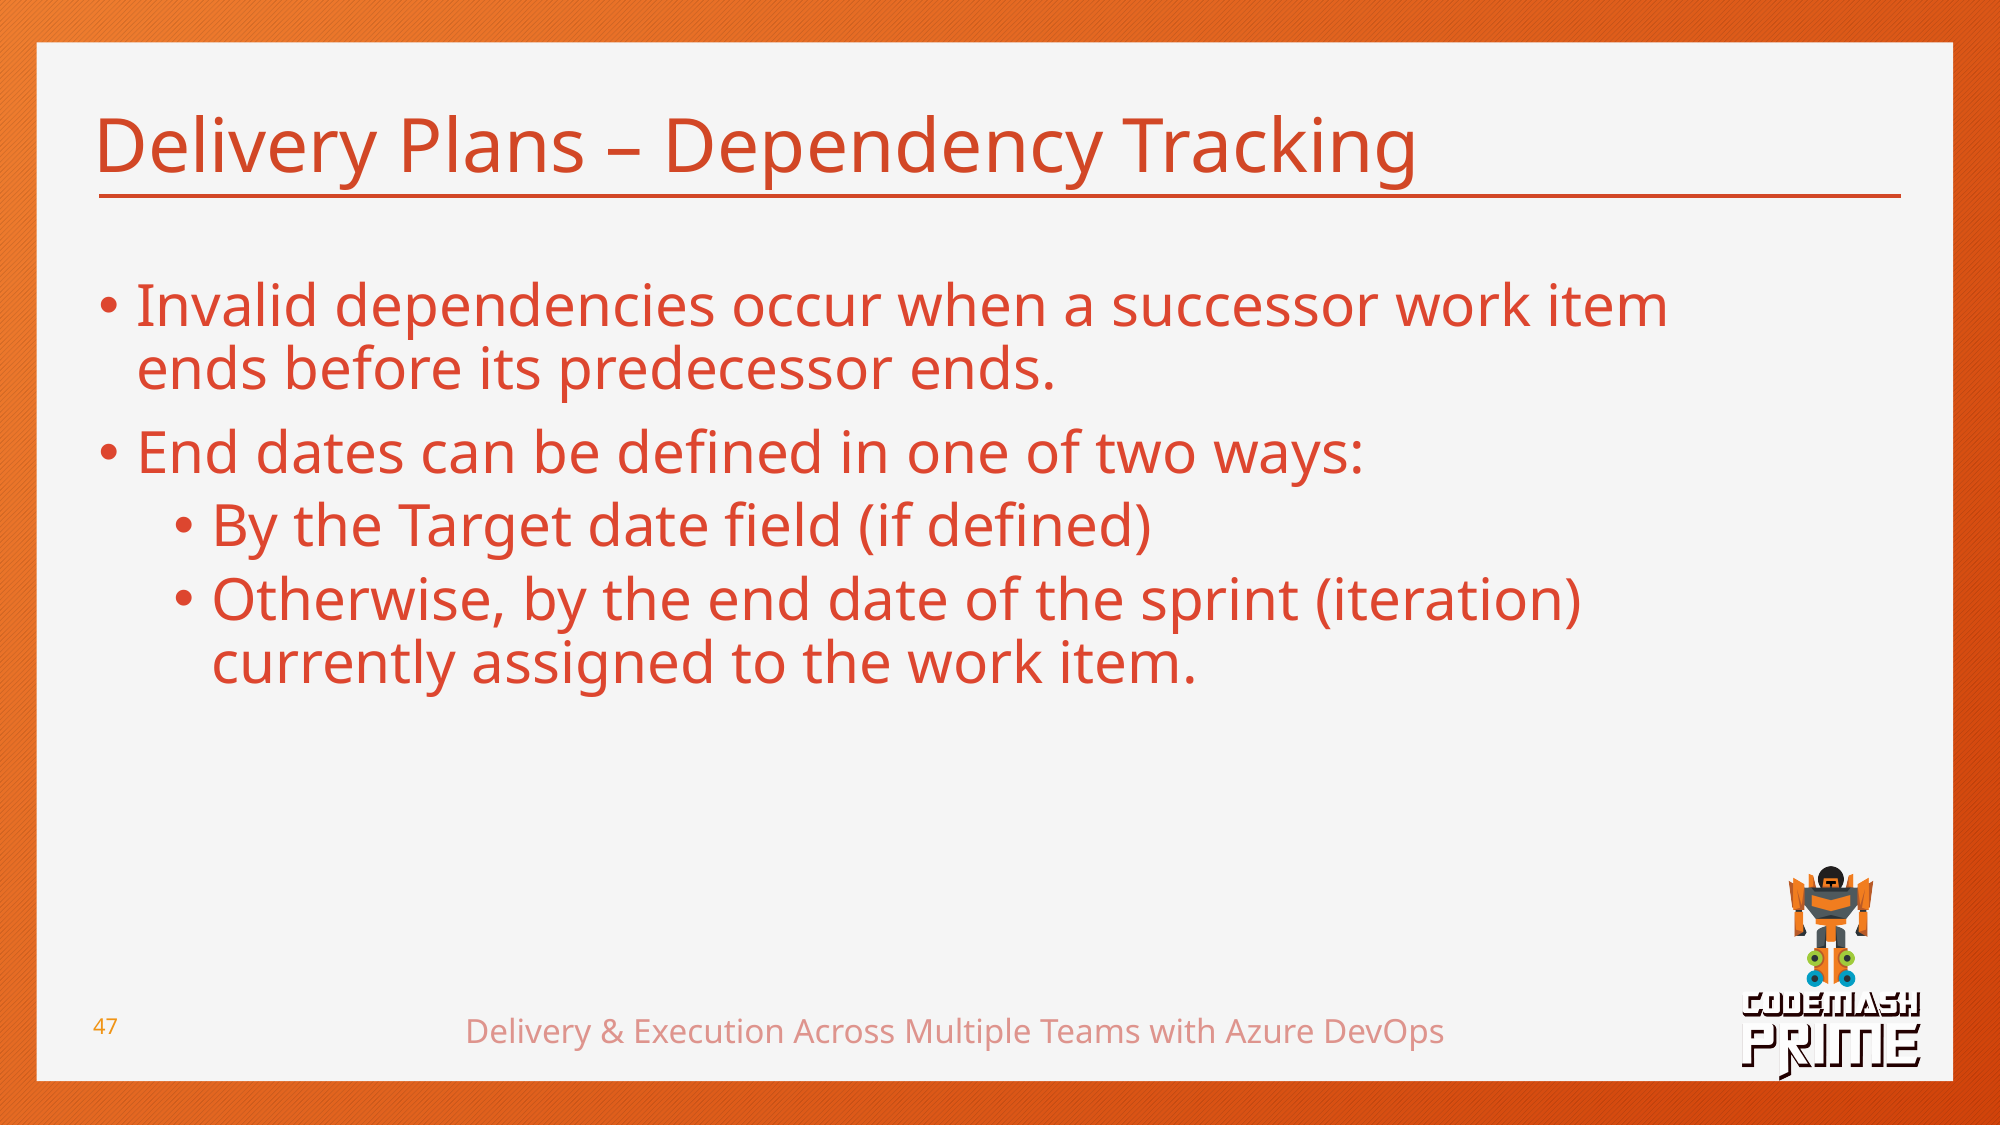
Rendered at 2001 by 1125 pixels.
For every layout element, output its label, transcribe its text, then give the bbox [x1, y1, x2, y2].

picture [1742, 866, 1921, 1081]
list Invalid dependencies occur when a successor work item ends before its predecessor ends. End dates can be defined in one of two ways: By the Target date field (if defined) Otherwise, by the end date of the sprint (iteration) currently assigned to the work item. [83, 268, 1724, 988]
footer Delivery & Execution Across Multiple Teams with Azure DevOps [188, 1005, 1724, 1061]
title Delivery Plans – Dependency Tracking [78, 83, 1656, 213]
